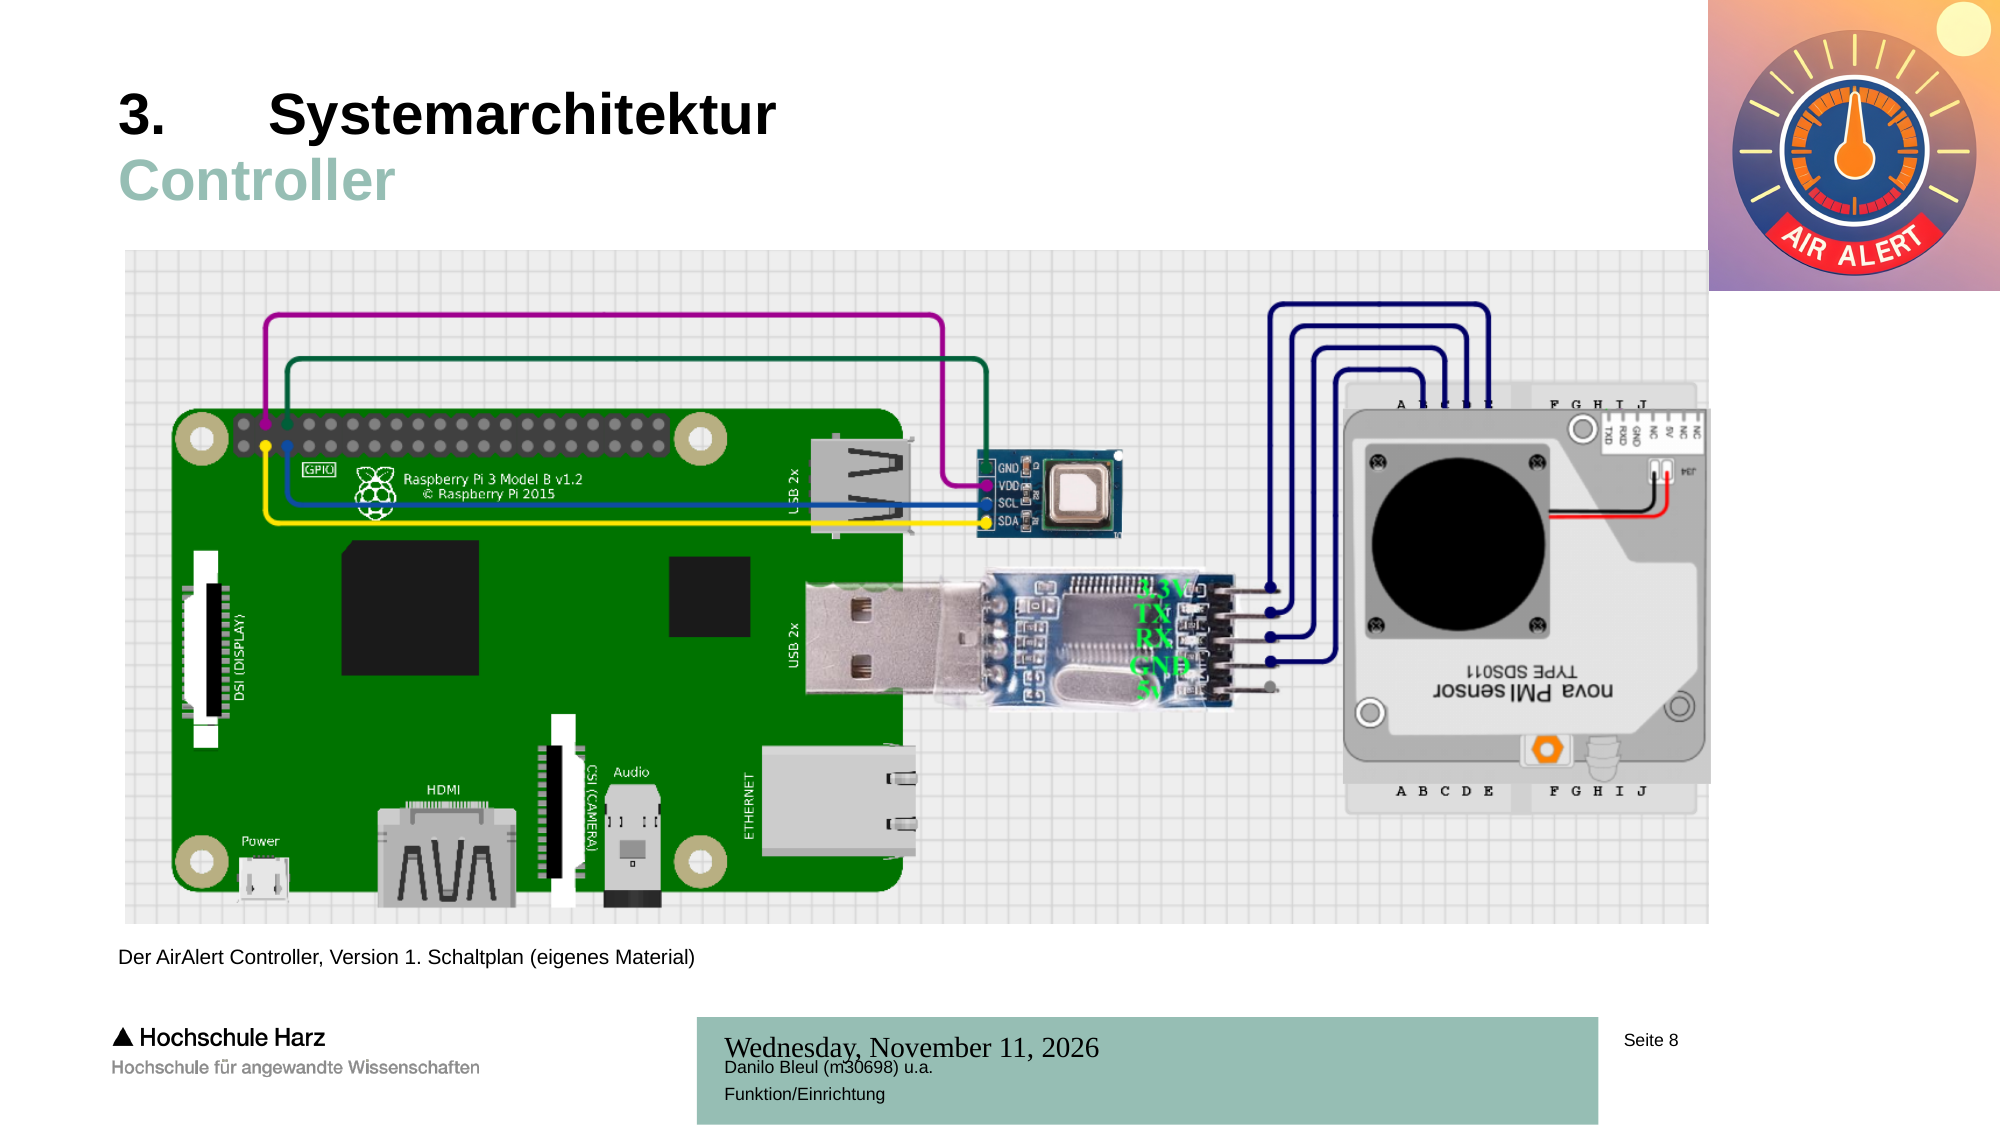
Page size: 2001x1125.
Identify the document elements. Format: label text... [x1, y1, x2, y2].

list Der AirAlert Controller, Version 1. Schaltplan (eigenes Material) [118, 935, 1874, 988]
picture [125, 0, 2000, 924]
slide_number [724, 1028, 1575, 1053]
title 3. Systemarchitektur Controller [118, 80, 1703, 238]
footer Danilo Bleul (m30698) u.a. [724, 1055, 1575, 1079]
